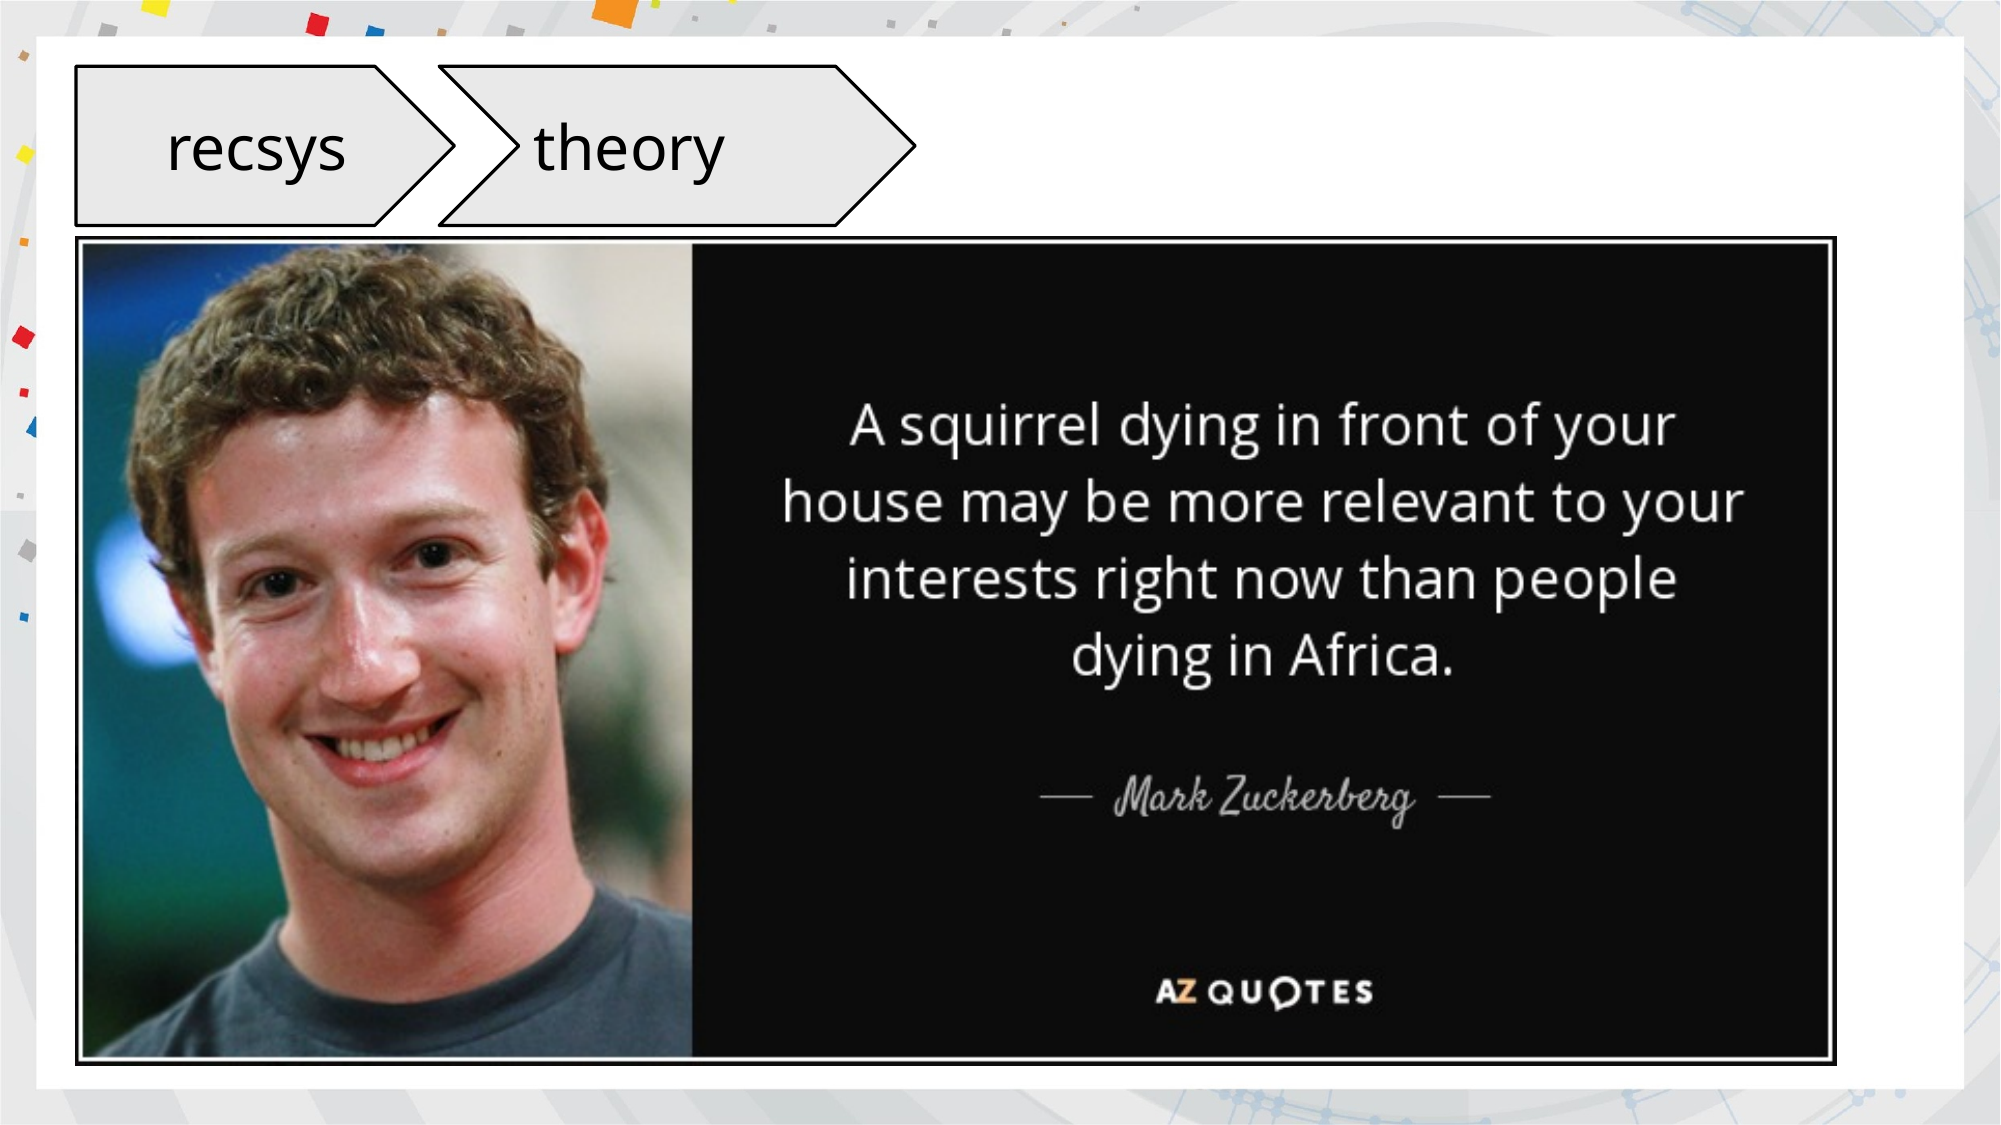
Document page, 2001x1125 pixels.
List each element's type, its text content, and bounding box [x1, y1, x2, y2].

picture [0, 0, 2001, 1125]
text_box recsys [75, 66, 455, 226]
text_box theory [439, 66, 916, 226]
